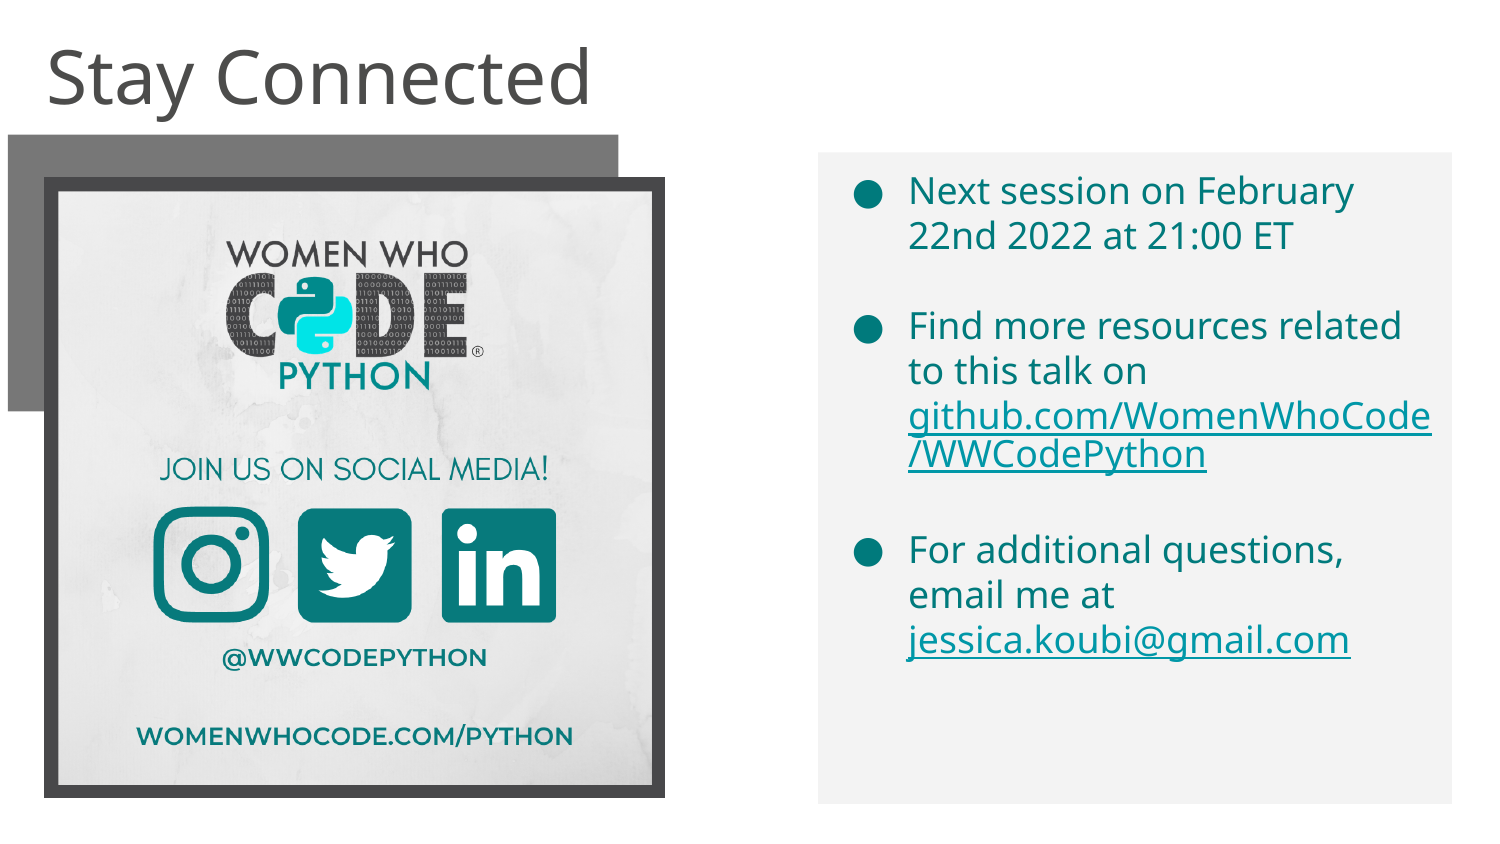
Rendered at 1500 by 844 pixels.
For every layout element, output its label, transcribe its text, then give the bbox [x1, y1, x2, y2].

text_box Next session on February 22nd 2022 at 21:00 ET Find more resources related to this talk on github.com/WomenWhoCode/WWCodePython For additional questions, email me at jessica.koubi@gmail.com [818, 152, 1452, 804]
picture [43, 177, 665, 799]
title Stay Connected [31, 9, 1500, 135]
text_box [7, 134, 619, 412]
